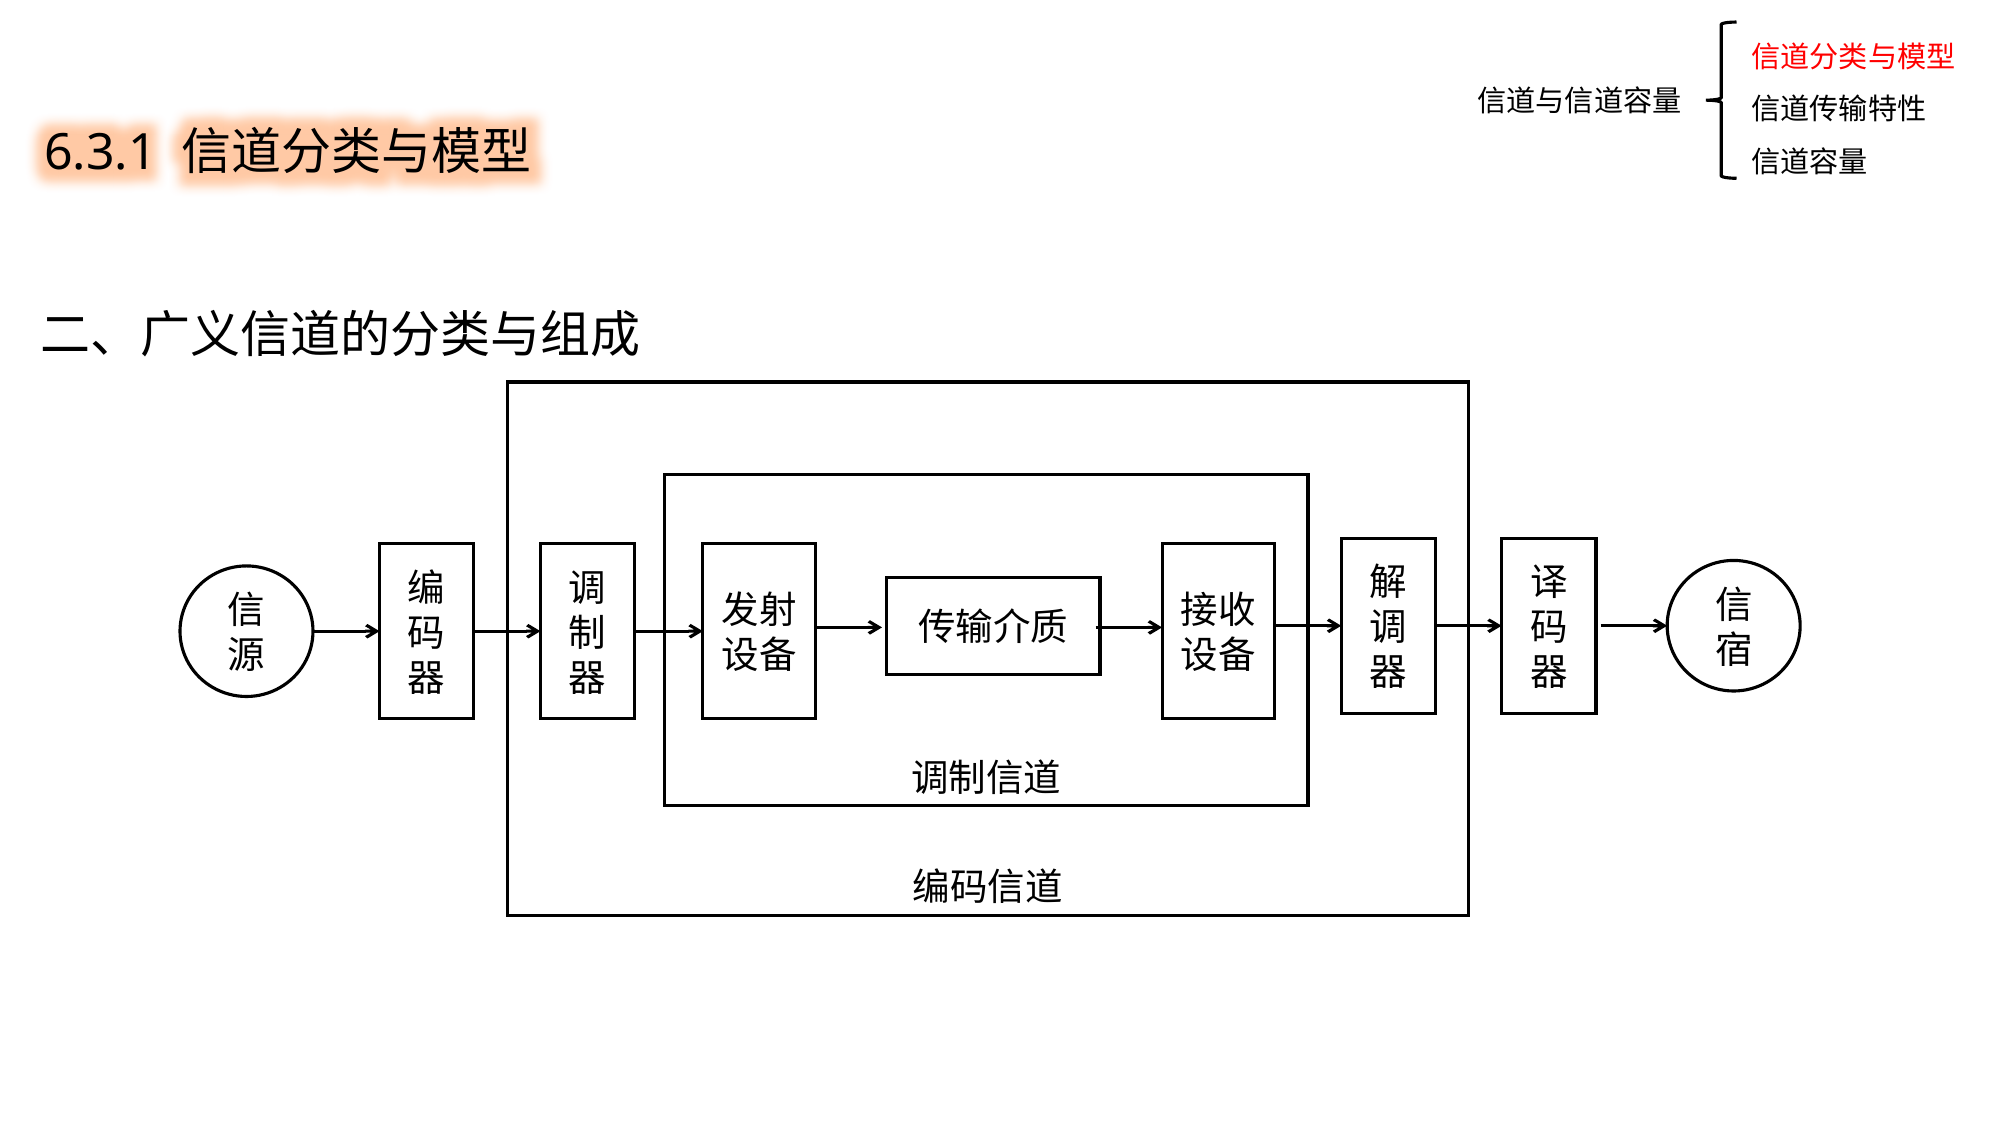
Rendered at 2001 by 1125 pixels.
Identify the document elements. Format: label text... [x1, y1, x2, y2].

text_box [1705, 20, 1736, 180]
text_box 二、广义信道的分类与组成 [25, 265, 2000, 371]
table_cell 0 [22, 53, 592, 218]
text_box 6.3.1 信道分类与模型 [25, 56, 587, 213]
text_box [180, 381, 1801, 916]
text_box 信道与信道容量 [1462, 74, 1706, 125]
text_box 信道分类与模型 信道传输特性 信道容量 [1736, 13, 2000, 186]
text_box 物理层 [18, 49, 596, 222]
